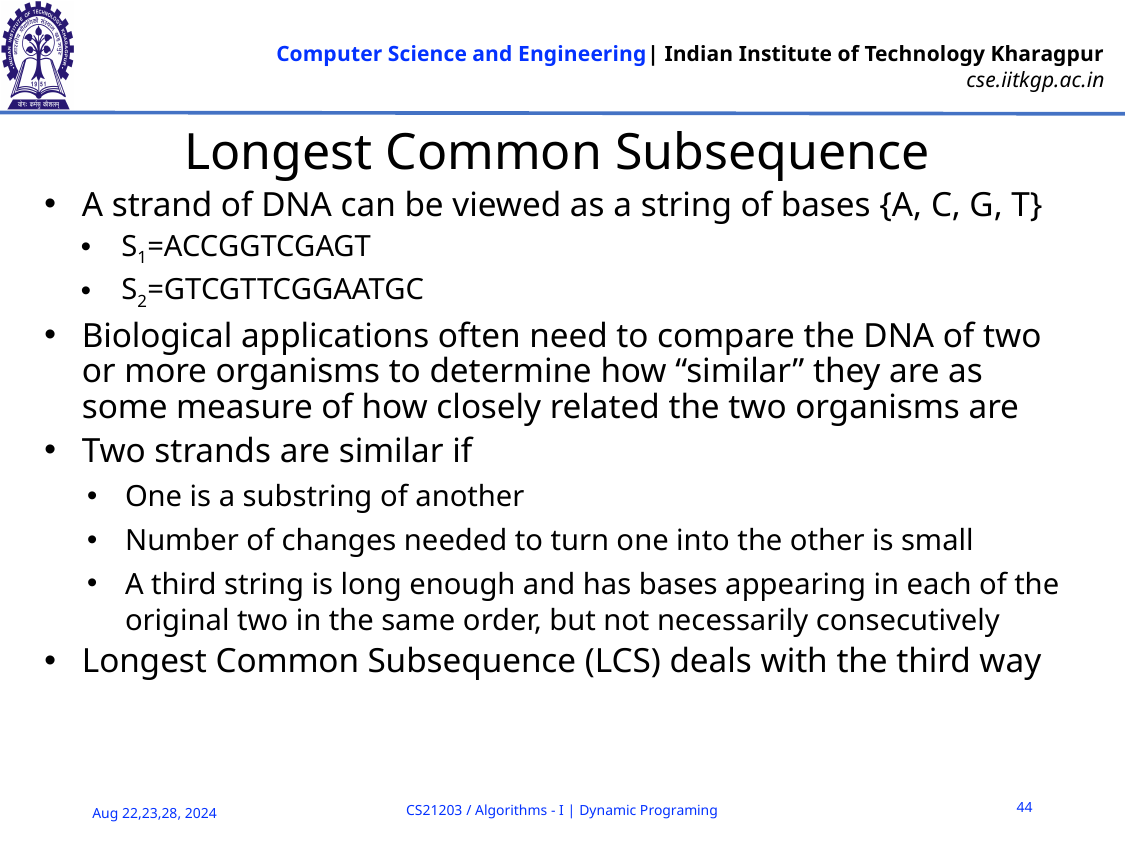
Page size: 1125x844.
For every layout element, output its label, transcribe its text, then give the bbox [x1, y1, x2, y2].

text_box A strand of DNA can be viewed as a string of bases {A, C, G, T} S1=ACCGGTCGAGT S2=GTCGTTCGGAATGC Biological applications often need to compare the DNA of two or more organisms to determine how “similar” they are as some measure of how closely related the two organisms are Two strands are similar if One is a substring of another Number of changes needed to turn one into the other is small A third string is long enough and has bases appearing in each of the original two in the same order, but not necessarily consecutively Longest Common Subsequence (LCS) deals with the third way [29, 179, 1084, 777]
picture [1, 1, 74, 110]
slide_number 44 [992, 785, 1048, 831]
title Longest Common Subsequence [35, 78, 1078, 179]
footer CS21203 / Algorithms - I | Dynamic Programing [185, 787, 940, 833]
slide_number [77, 798, 274, 844]
